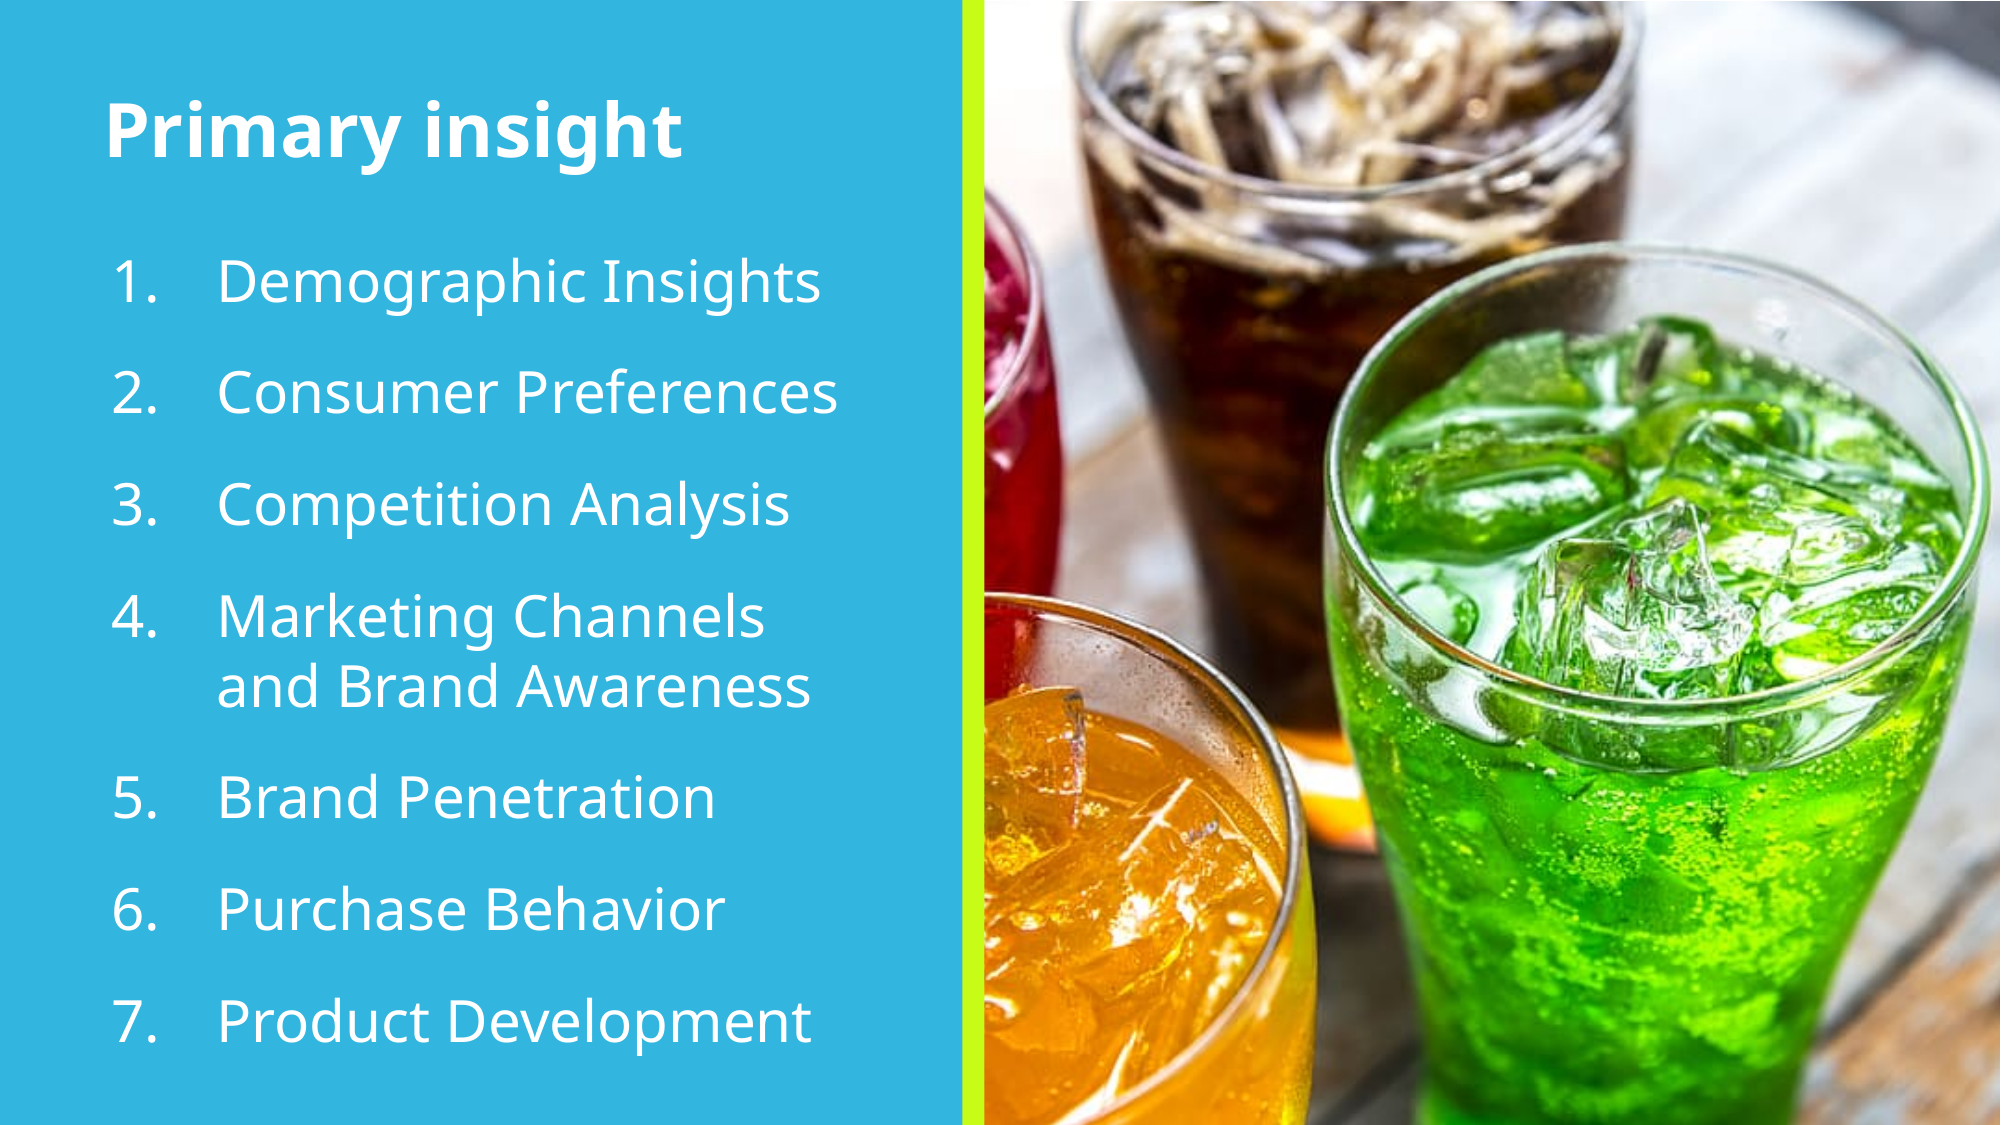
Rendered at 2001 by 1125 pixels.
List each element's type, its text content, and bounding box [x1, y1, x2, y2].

text_box Demographic Insights Consumer Preferences Competition Analysis Marketing Channels and Brand Awareness Brand Penetration Purchase Behavior Product Development [96, 236, 600, 1062]
picture [600, 1, 2000, 1125]
text_box Primary insight [88, 75, 600, 180]
text_box [0, 0, 963, 1125]
